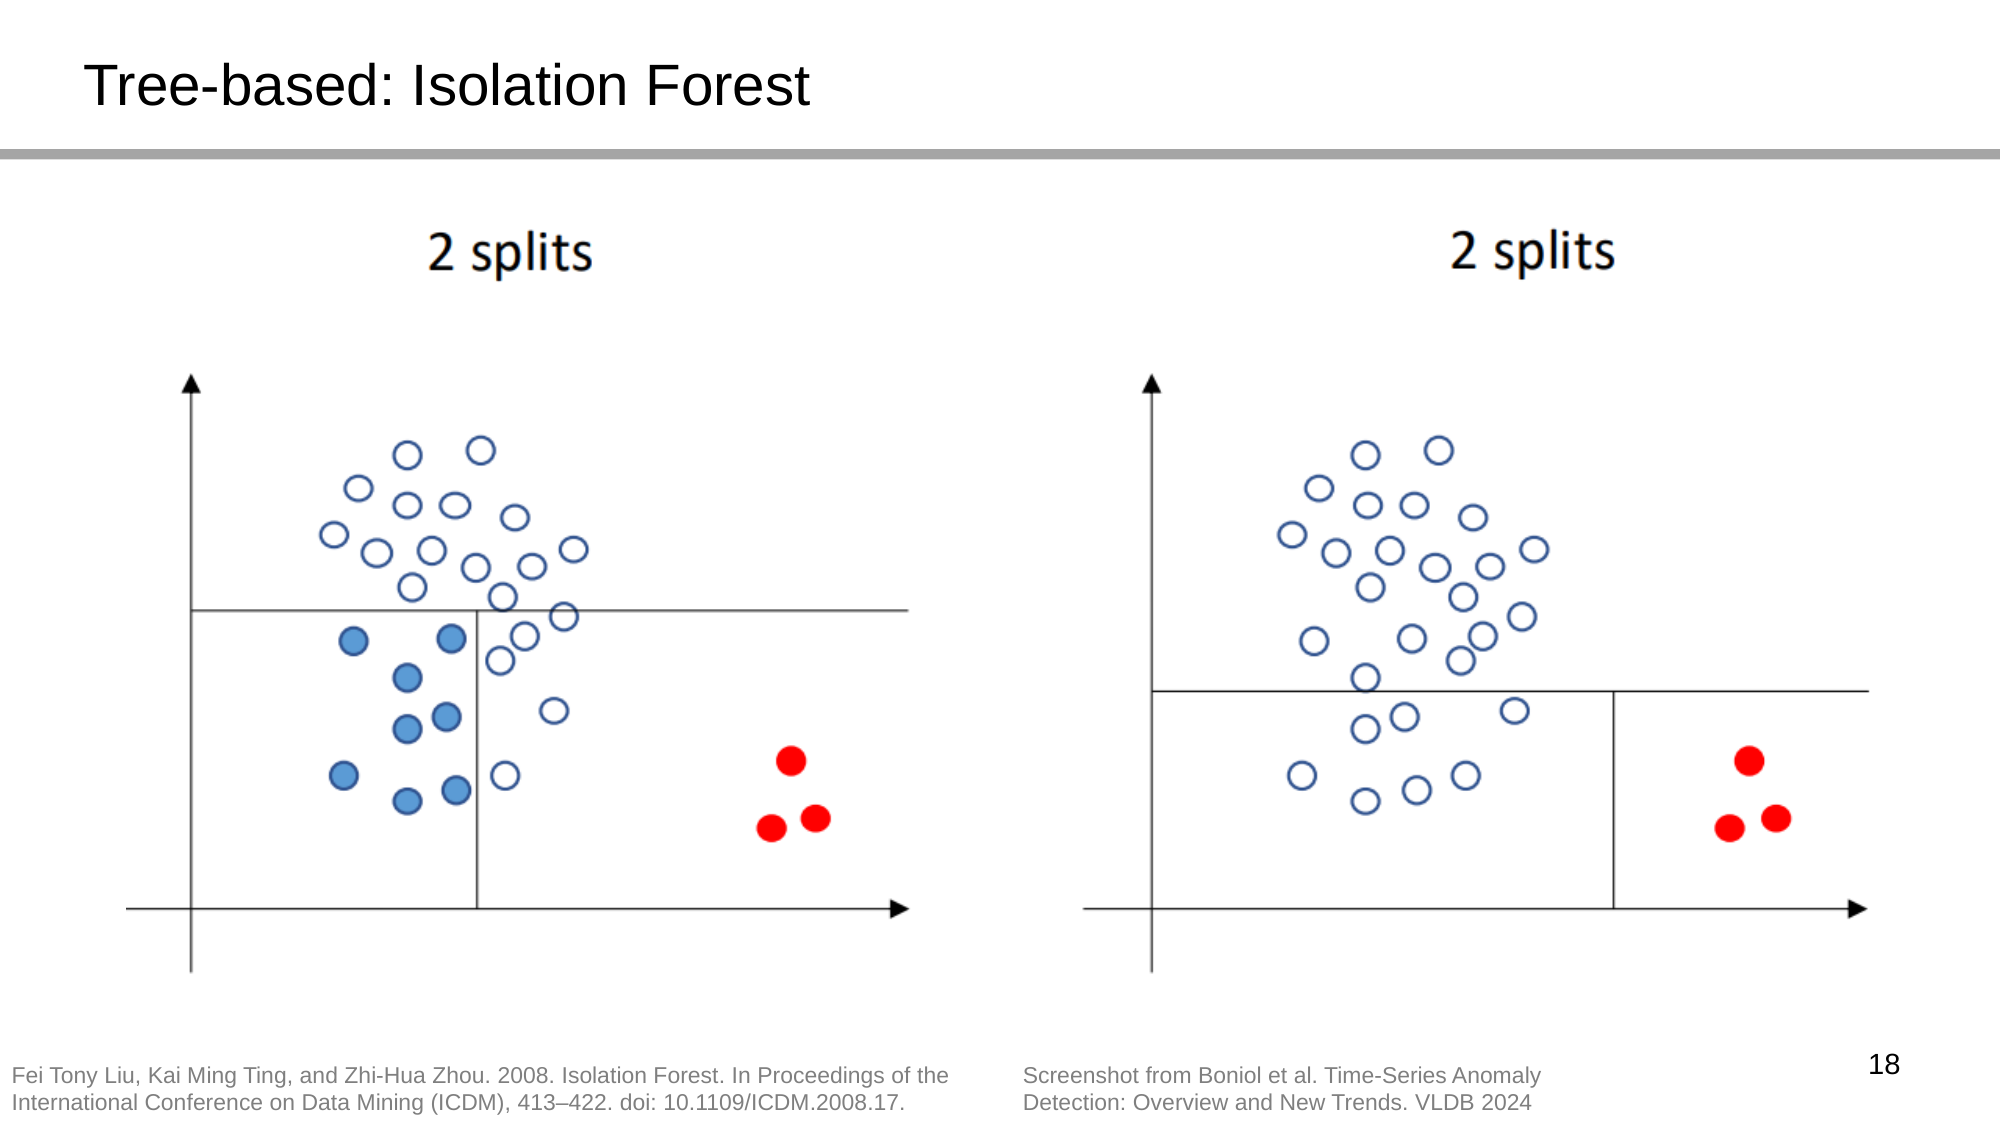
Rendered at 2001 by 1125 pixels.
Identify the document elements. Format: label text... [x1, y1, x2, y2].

picture [126, 175, 1874, 1003]
text_box Screenshot from Boniol et al. Time-Series Anomaly Detection: Overview and New Trends. VLDB 2024 [1011, 1049, 1572, 1125]
title Tree-based: Isolation Forest [68, 31, 1932, 128]
slide_number ‹#› [1853, 1019, 1974, 1106]
text_box Fei Tony Liu, Kai Ming Ting, and Zhi-Hua Zhou. 2008. Isolation Forest. In Proceedings of the International Conference on Data Mining (ICDM), 413–422. doi: 10.1109/ICDM.2008.17. [0, 1051, 1011, 1125]
